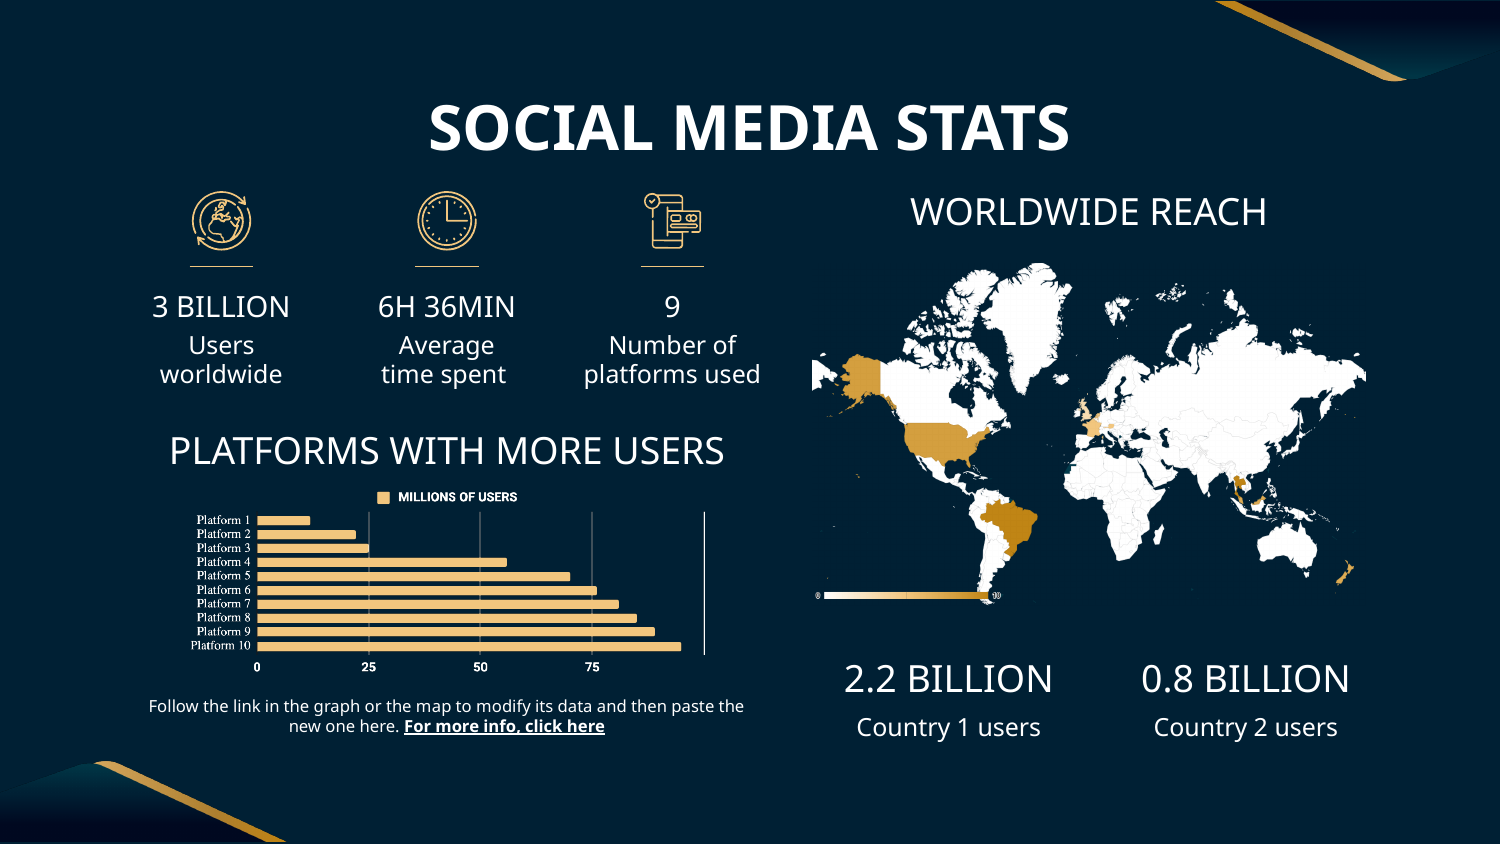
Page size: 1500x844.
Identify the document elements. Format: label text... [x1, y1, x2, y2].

subtitle 0.8 BILLION [1110, 639, 1382, 700]
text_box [191, 190, 252, 251]
picture [1212, 1, 1500, 83]
subtitle Number of platforms used [567, 314, 779, 394]
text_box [643, 192, 702, 249]
subtitle 6H 36MIN [341, 282, 553, 314]
picture [180, 480, 714, 684]
subtitle Average time spent [341, 314, 553, 394]
subtitle Country 1 users [813, 700, 1085, 752]
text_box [417, 190, 477, 251]
picture [0, 760, 288, 842]
subtitle Country 2 users [1110, 700, 1382, 752]
picture [812, 263, 1367, 606]
subtitle WORLDWIDE REACH [796, 173, 1383, 234]
subtitle Users worldwide [116, 314, 328, 394]
subtitle 3 BILLION [116, 282, 328, 314]
text_box PLATFORMS WITH MORE USERS [115, 412, 779, 472]
subtitle 9 [567, 282, 779, 314]
subtitle 2.2 BILLION [813, 639, 1085, 700]
title SOCIAL MEDIA STATS [118, 87, 1382, 167]
text_box Follow the link in the graph or the map to modify its data and then paste the new one here. For more info, click here [115, 693, 779, 741]
